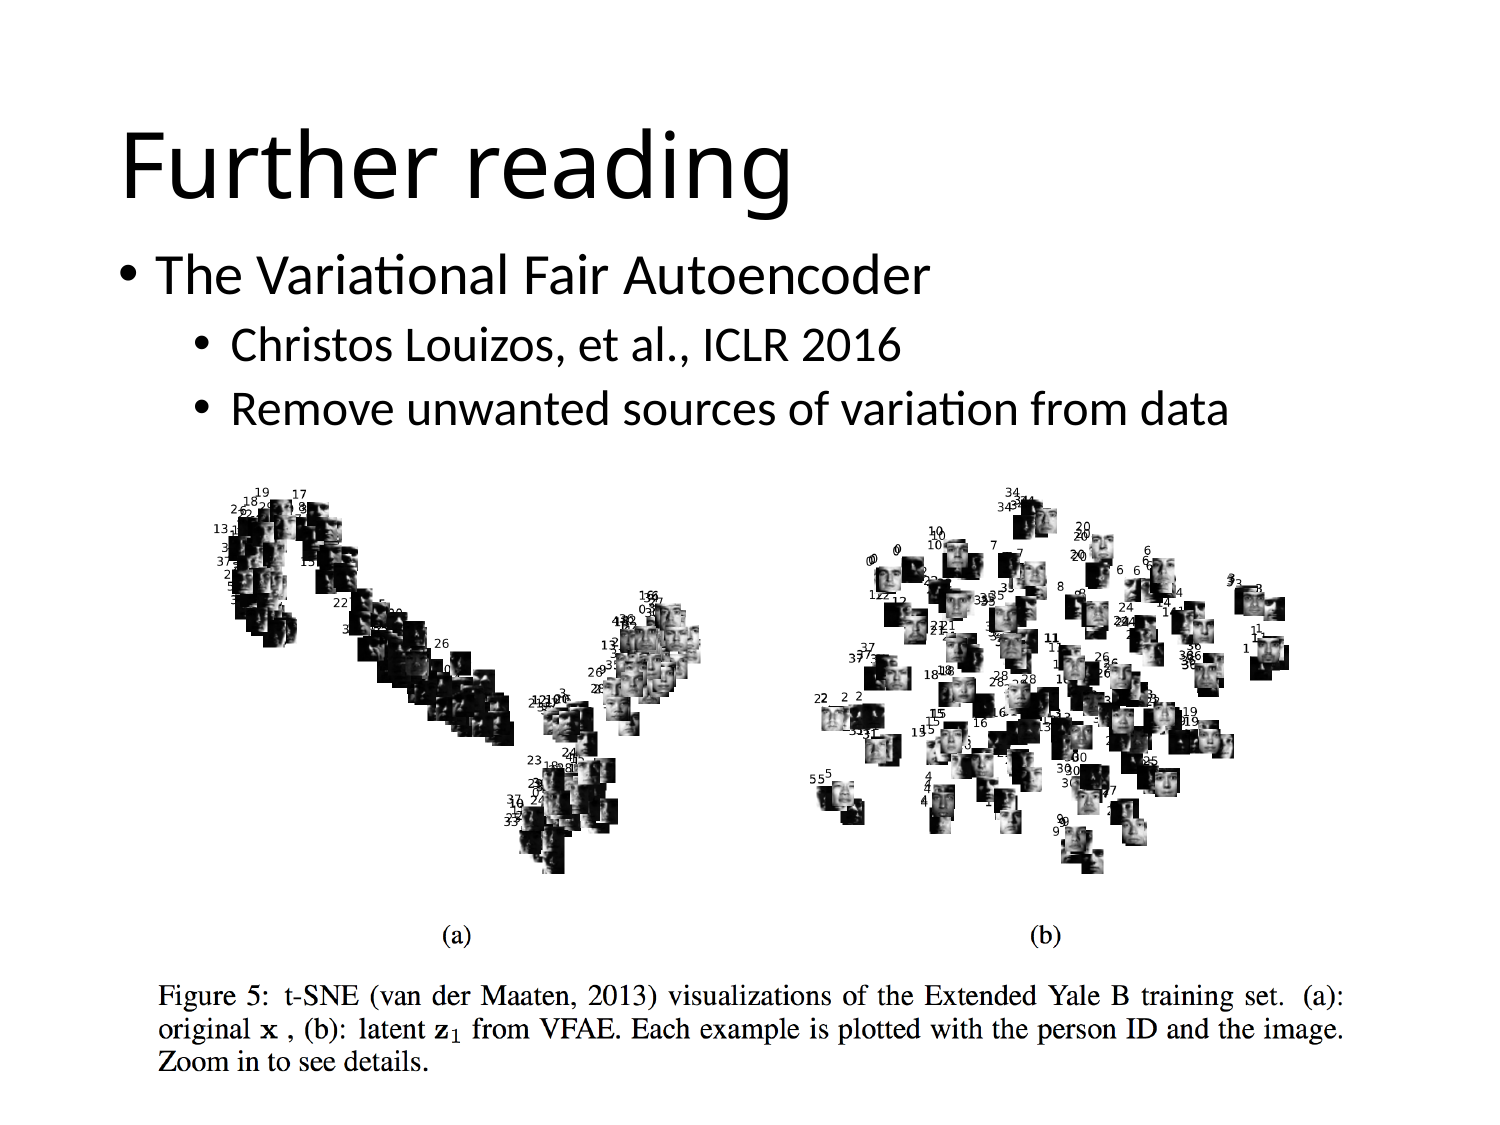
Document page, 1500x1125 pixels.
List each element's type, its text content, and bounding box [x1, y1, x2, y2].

title Further reading [103, 59, 1397, 237]
list The Variational Fair Autoencoder Christos Louizos, et al., ICLR 2016 Remove unwanted sources of variation from data [103, 237, 1397, 951]
picture [121, 459, 1379, 1088]
